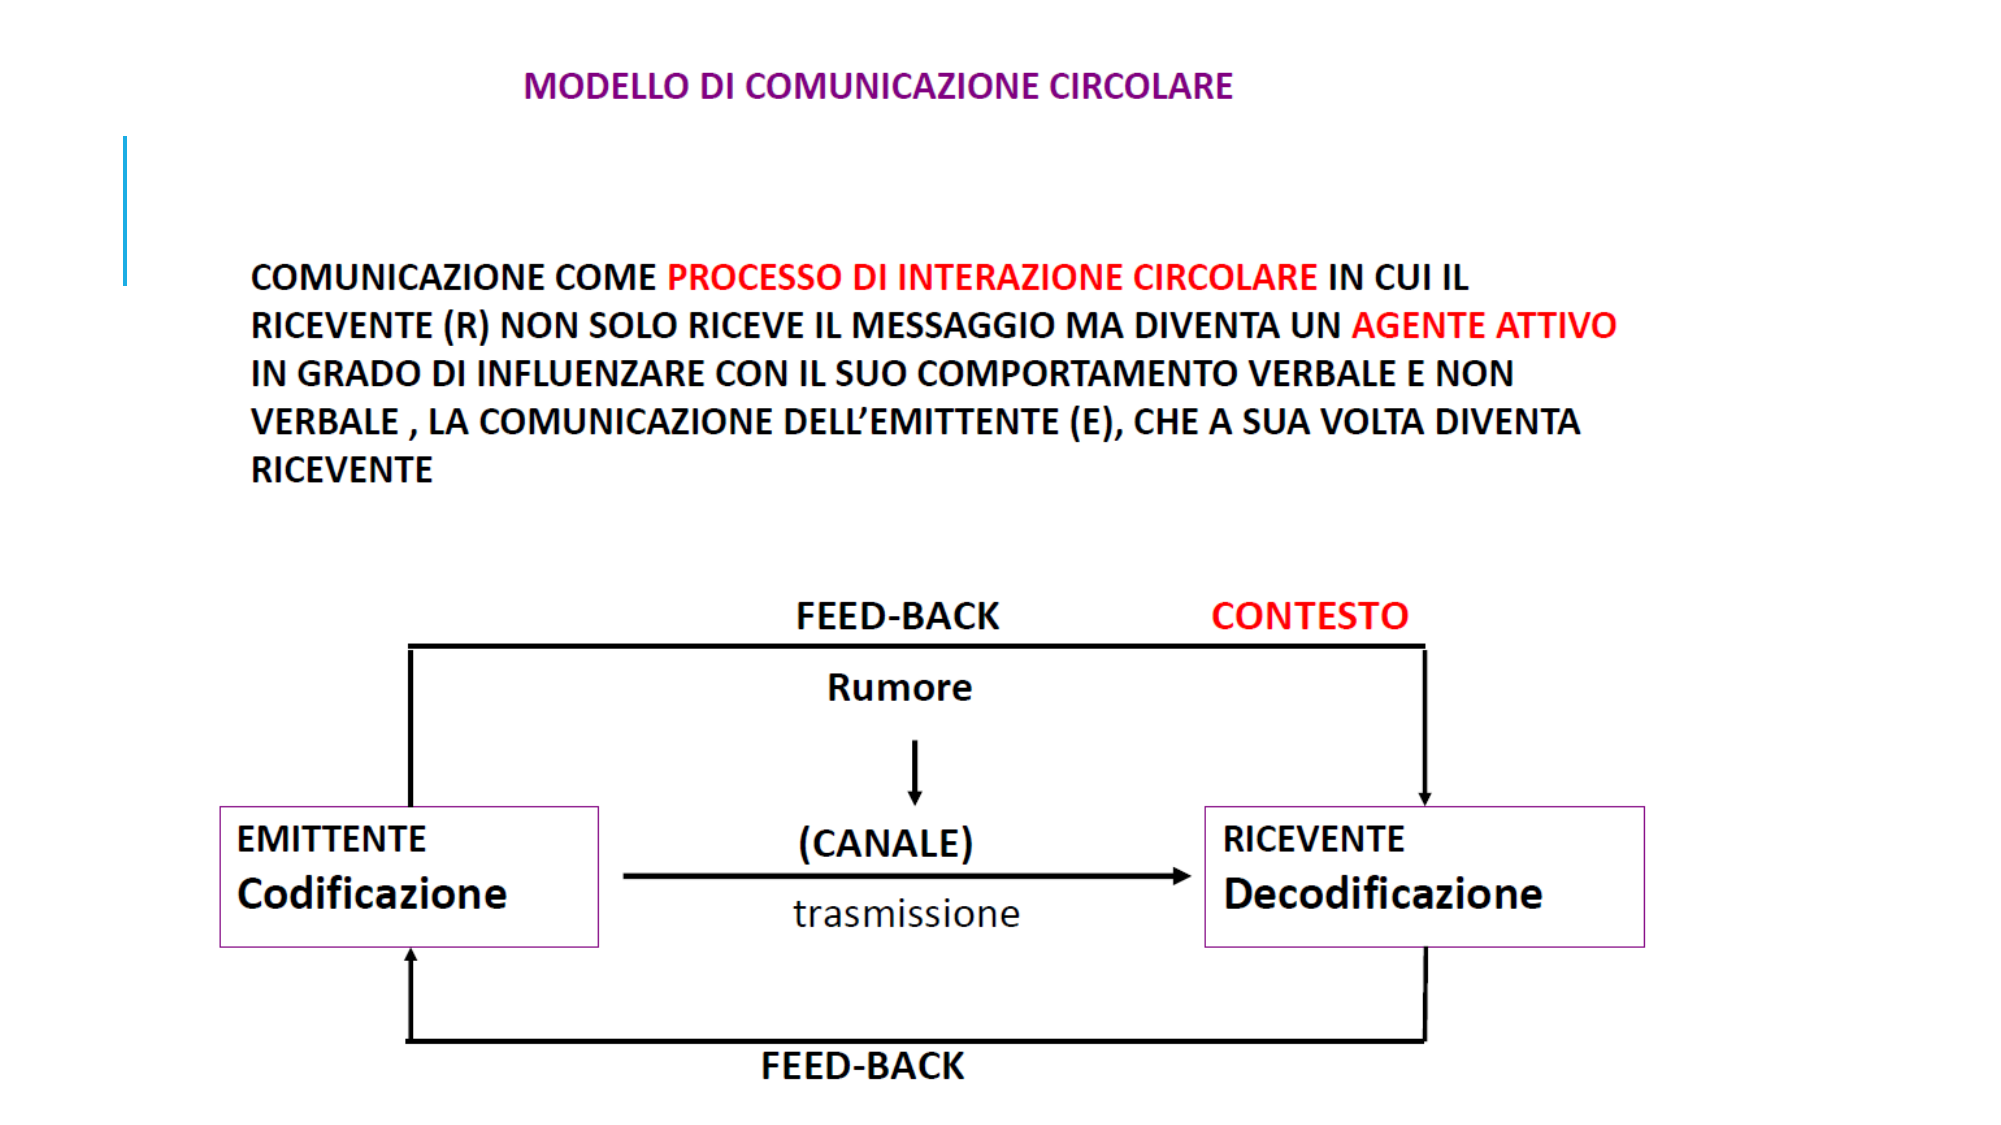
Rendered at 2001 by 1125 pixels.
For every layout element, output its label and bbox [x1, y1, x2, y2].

picture [208, 34, 1679, 1100]
